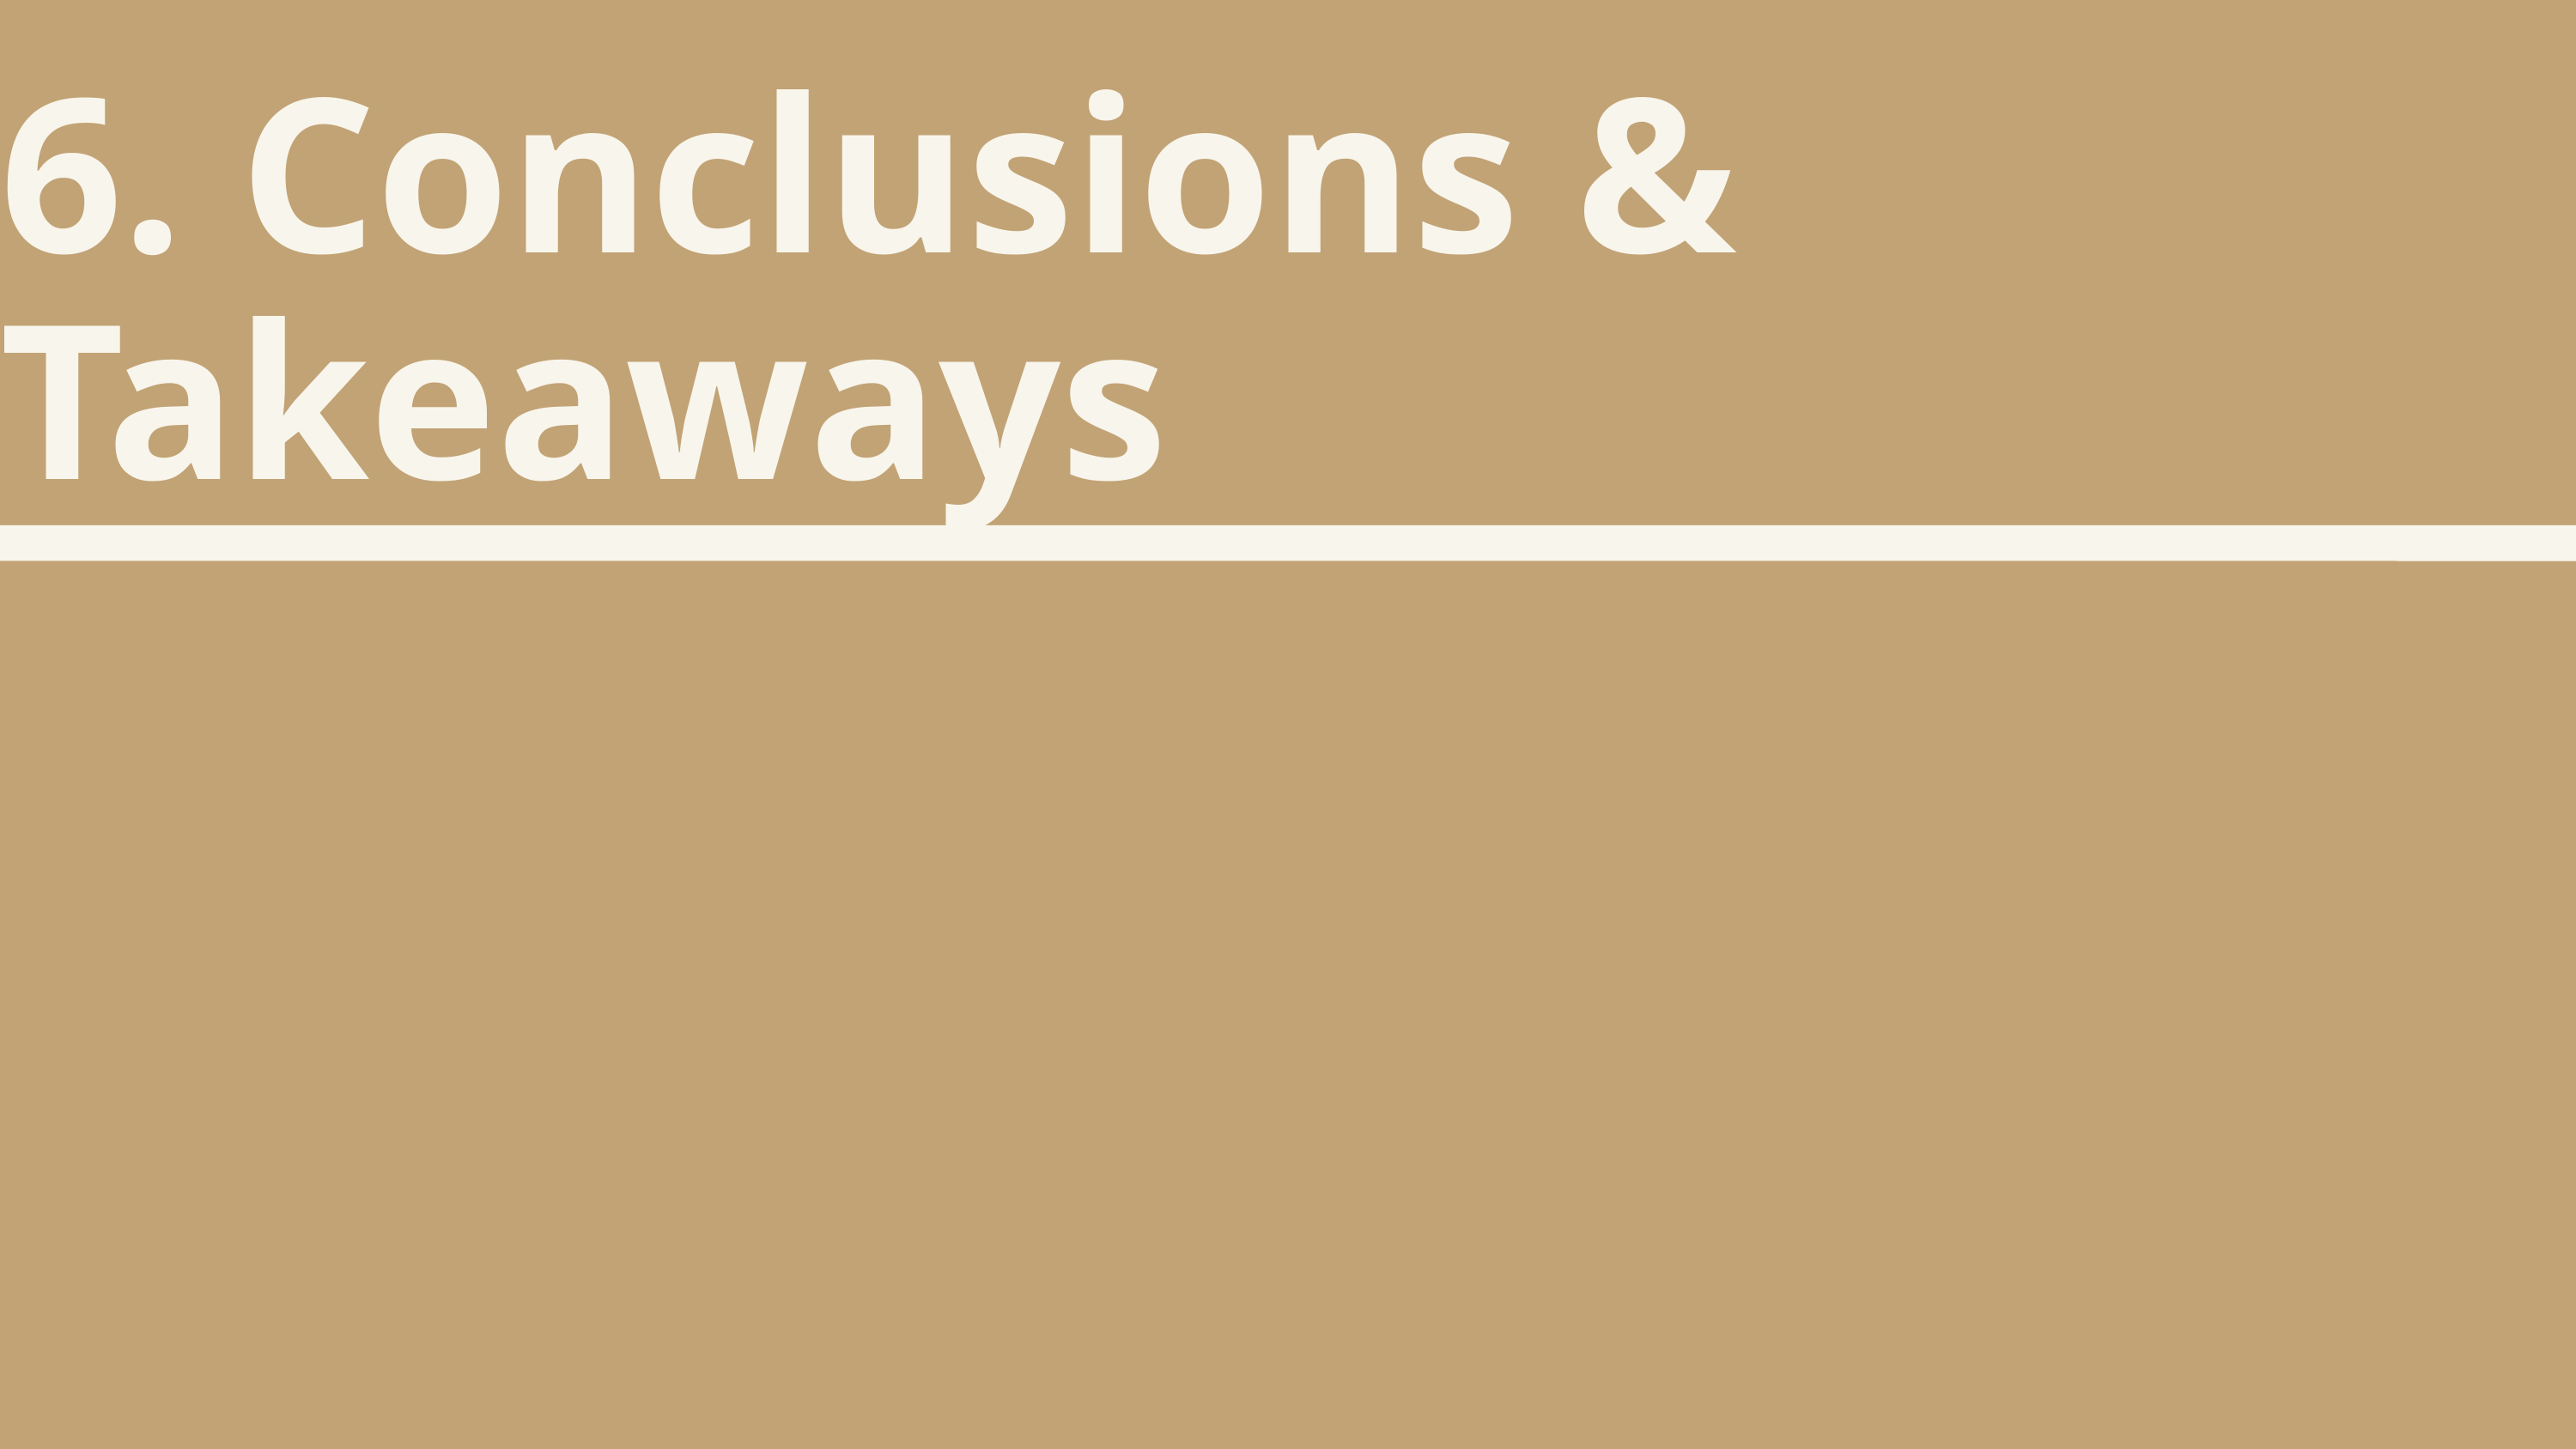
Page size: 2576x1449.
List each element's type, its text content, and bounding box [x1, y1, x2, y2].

text_box 6. Conclusions & Takeaways [0, 70, 2576, 523]
